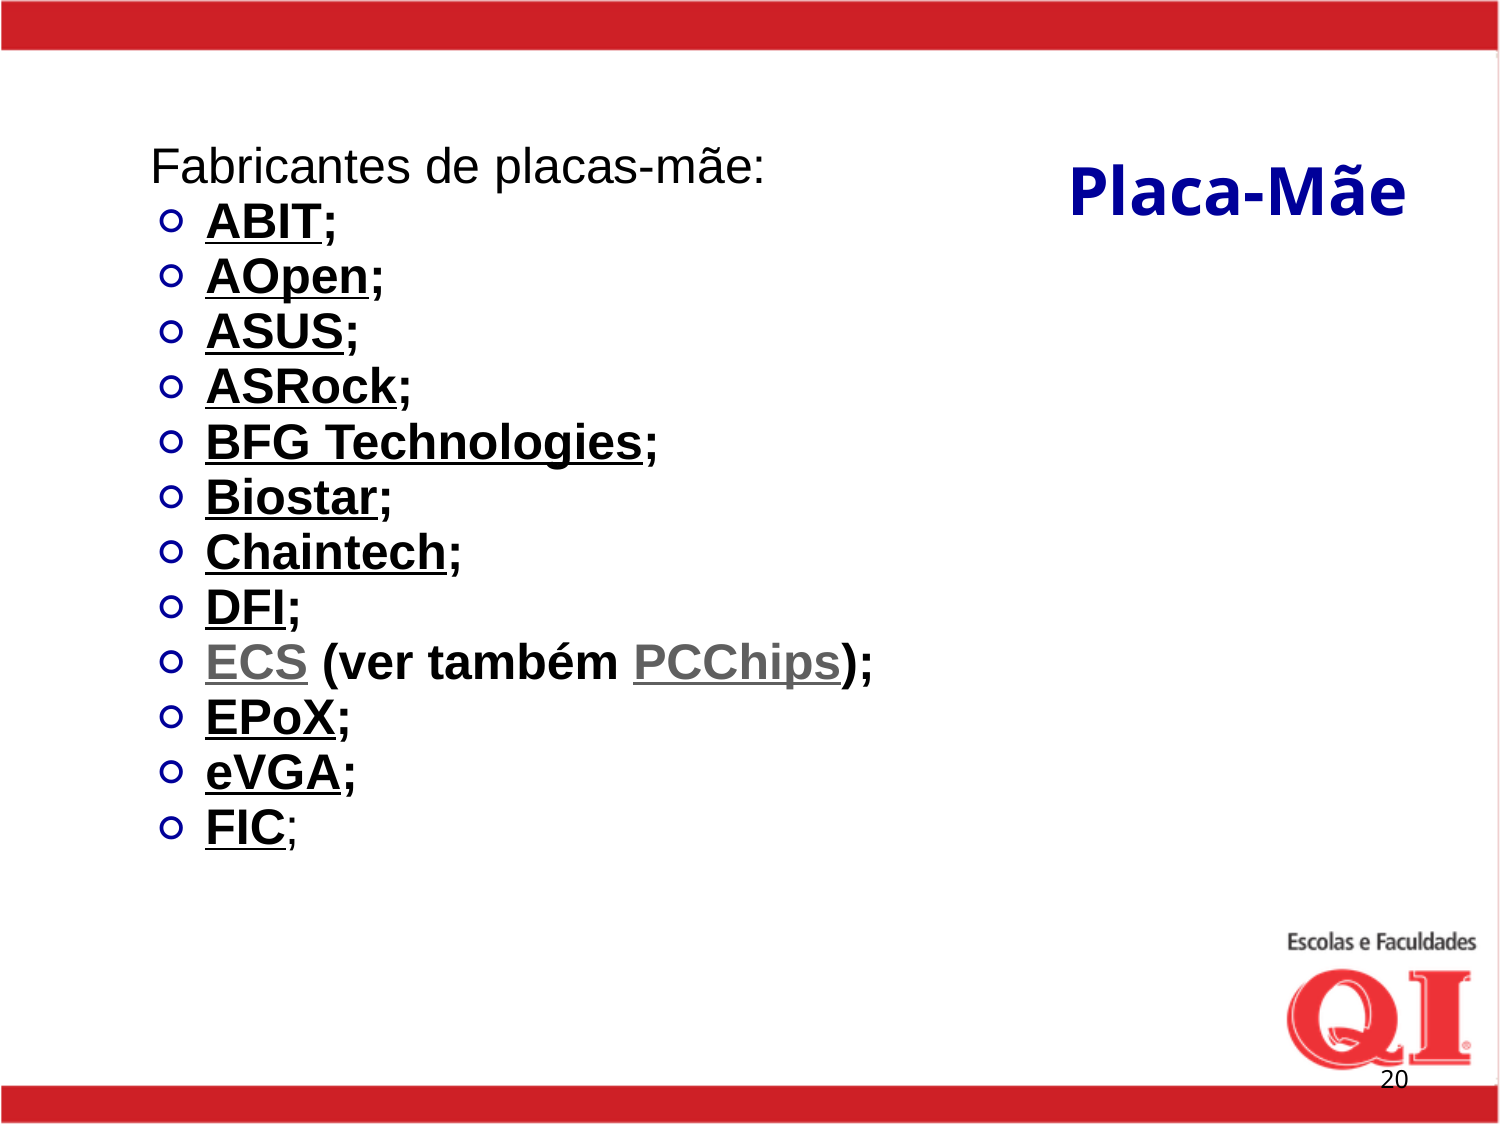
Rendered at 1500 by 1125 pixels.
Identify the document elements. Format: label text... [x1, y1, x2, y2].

picture [0, 0, 1500, 1125]
slide_number ‹#› [1074, 1030, 1424, 1106]
title Placa-Mãe [224, 48, 1424, 236]
list Fabricantes de placas-mãe: ABIT; AOpen; ASUS; ASRock; BFG Technologies; Biostar; Chaintech; DFI; ECS (ver também PCChips); EPoX; eVGA; FIC; [135, 141, 1335, 856]
